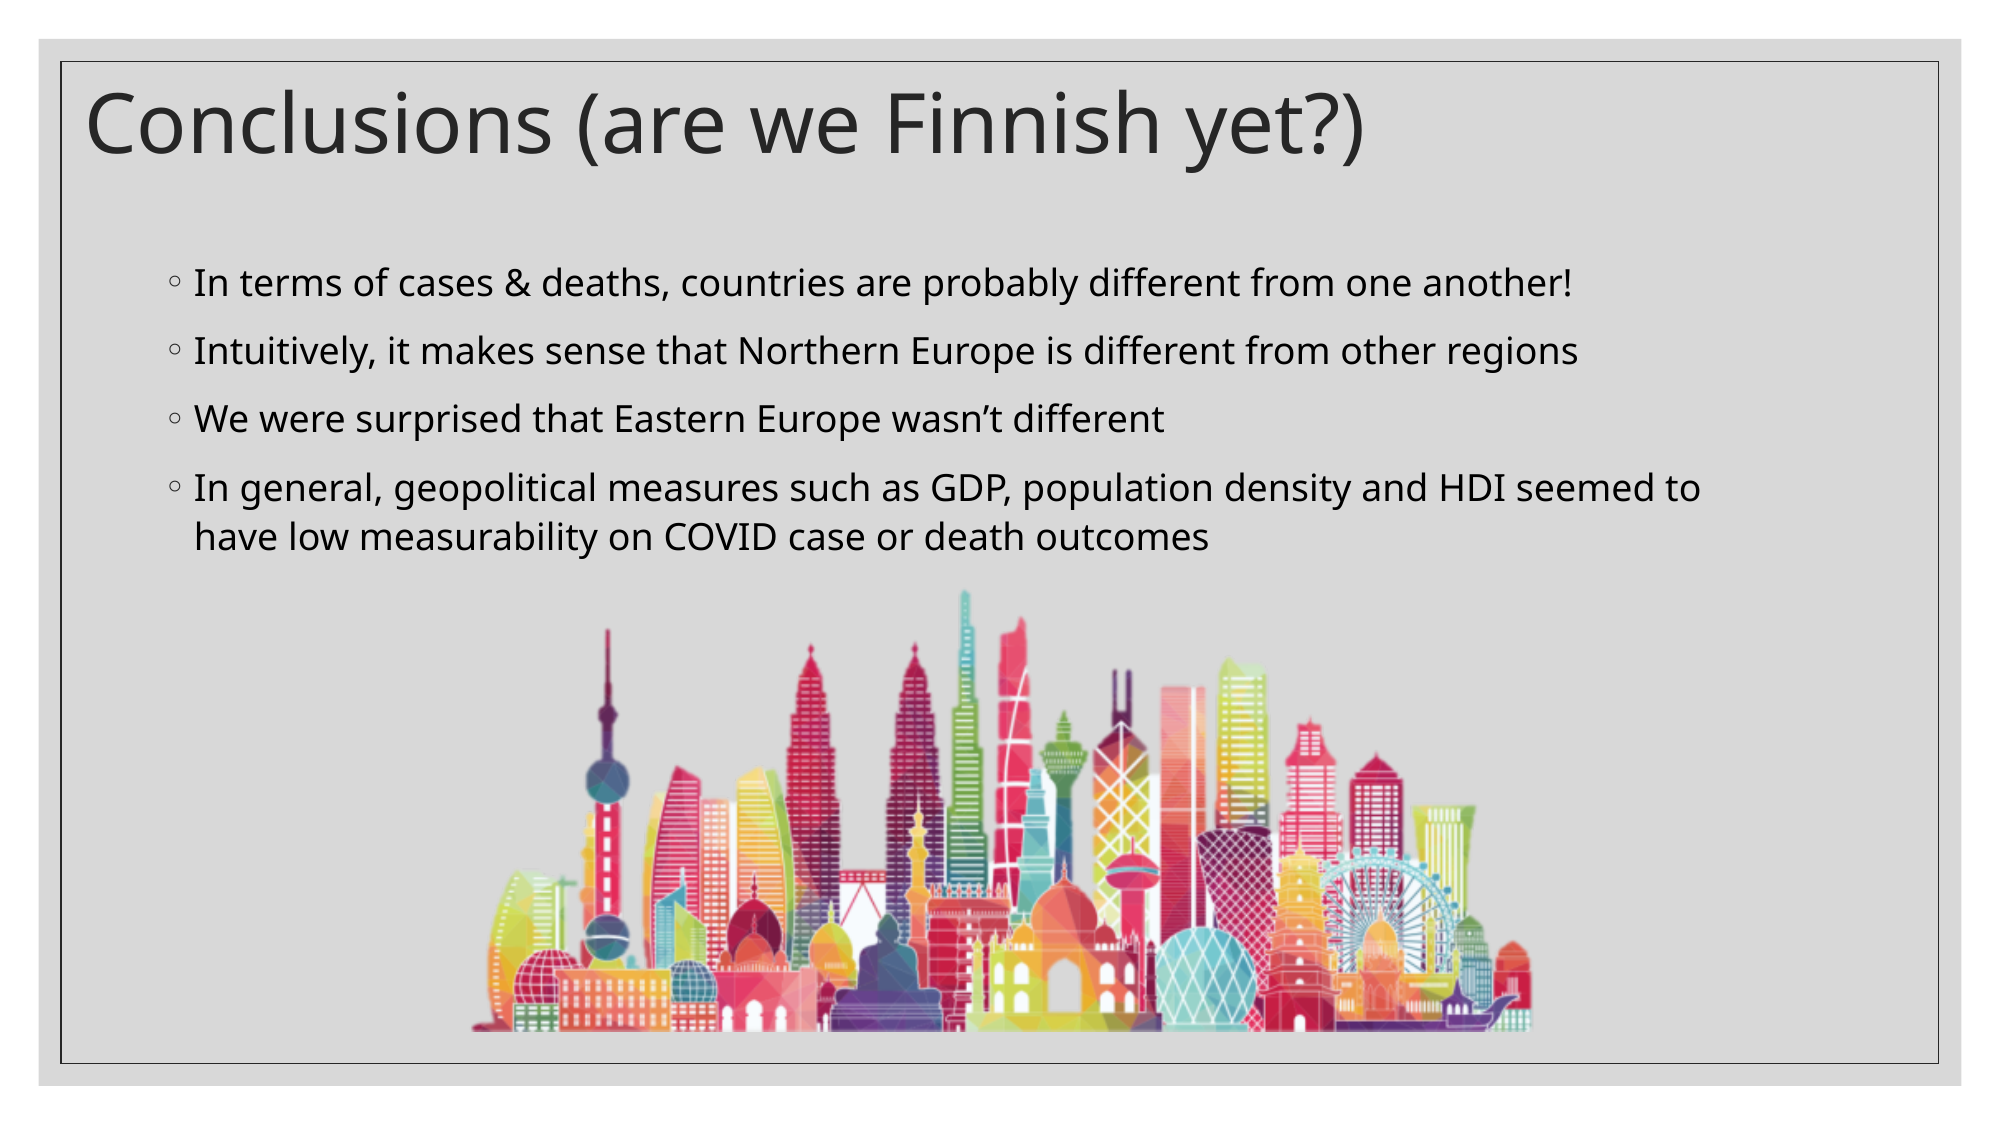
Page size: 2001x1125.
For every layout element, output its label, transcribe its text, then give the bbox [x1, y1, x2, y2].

picture [257, 503, 1743, 1032]
list In terms of cases & deaths, countries are probably different from one another! Intuitively, it makes sense that Northern Europe is different from other regions We were surprised that Eastern Europe wasn’t different In general, geopolitical measures such as GDP, population density and HDI seemed to have low measurability on COVID case or death outcomes [148, 246, 1799, 879]
title Conclusions (are we Finnish yet?) [69, 64, 1720, 189]
